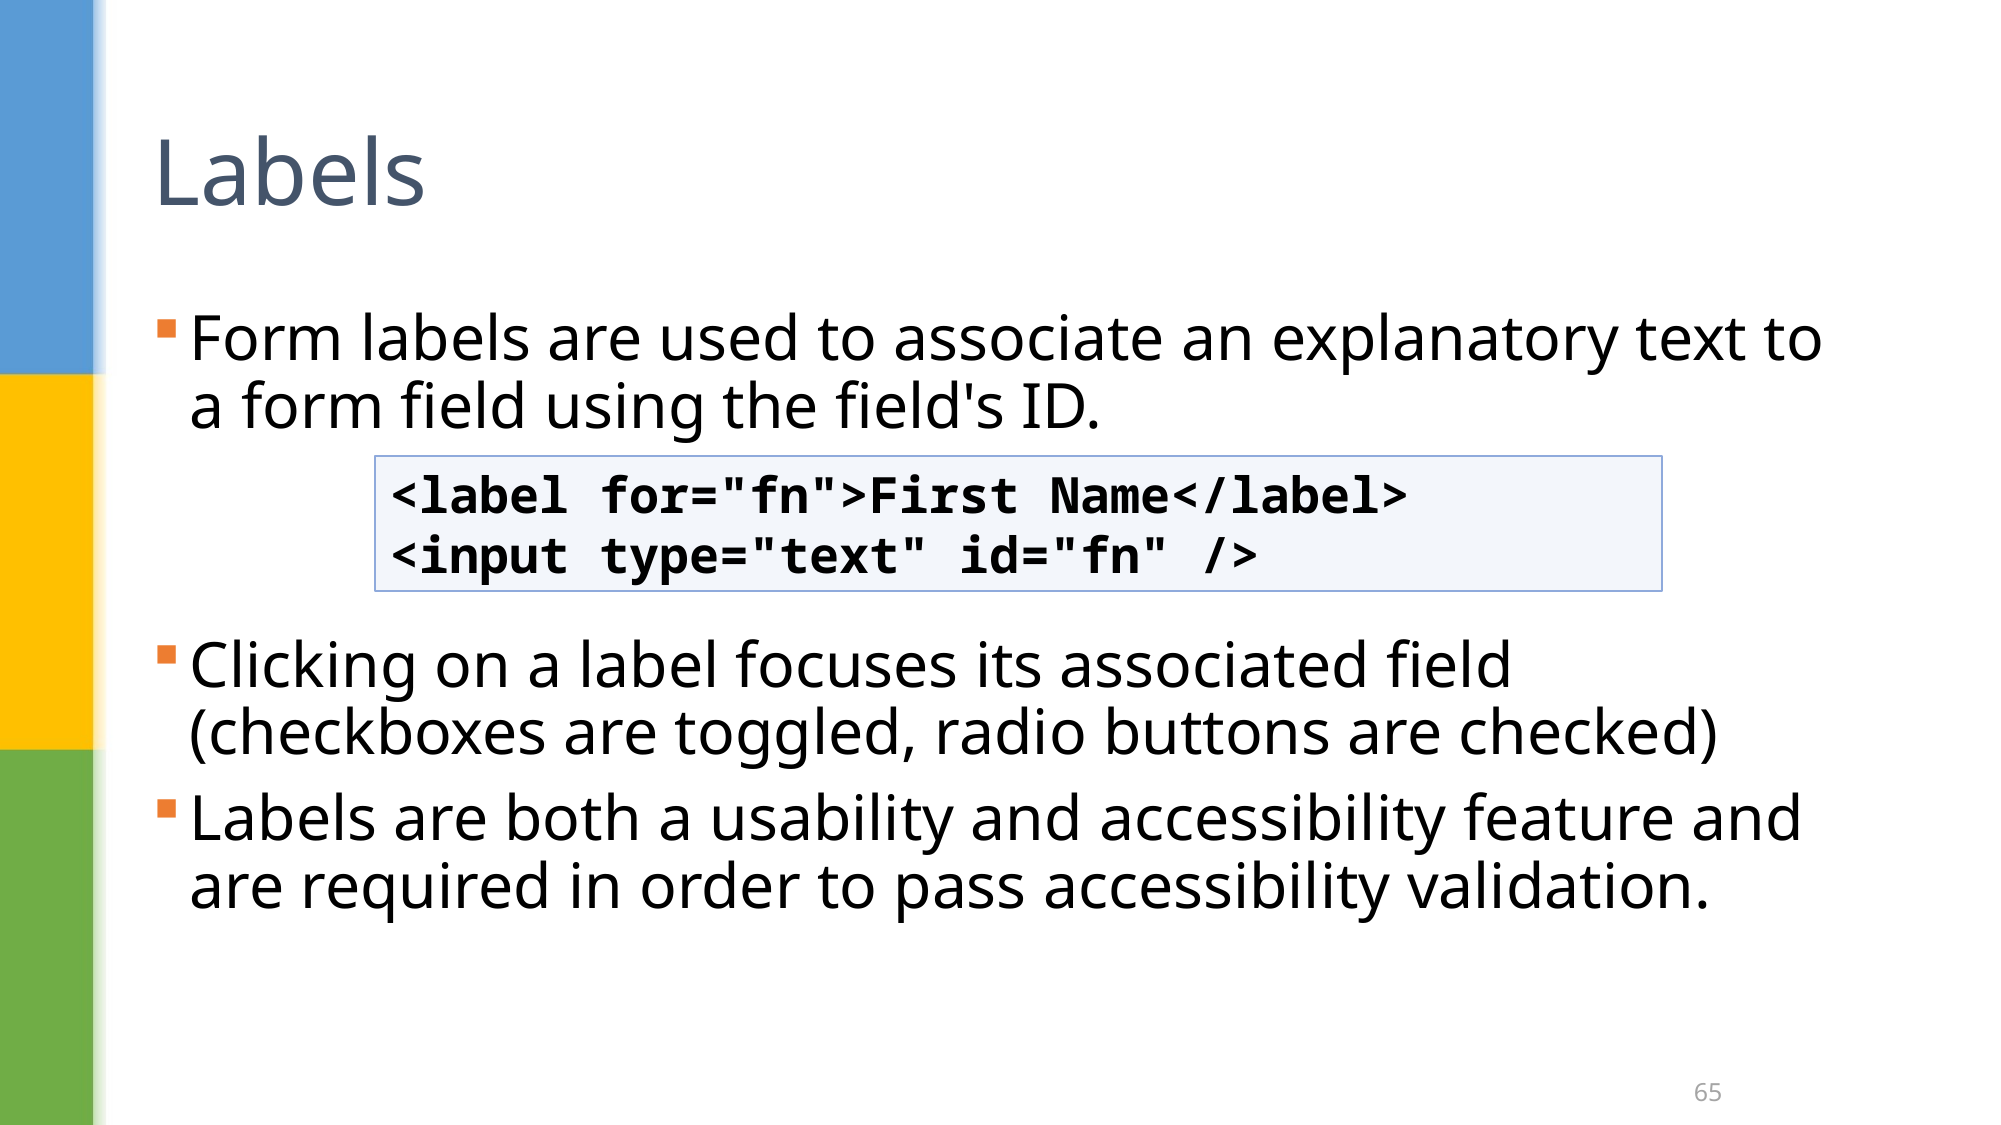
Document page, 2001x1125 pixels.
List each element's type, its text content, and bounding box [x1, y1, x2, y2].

list Form labels are used to associate an explanatory text to a form field using the field's ID. Clicking on a label focuses its associated field (checkboxes are toggled, radio buttons are checked) Labels are both a usability and accessibility feature and are required in order to pass accessibility validation. [137, 299, 1863, 1014]
title Labels [137, 59, 1863, 278]
text_box <label for="fn">First Name</label> <input type="text" id="fn" /> [374, 456, 1663, 591]
slide_number 65 [1662, 1074, 1738, 1113]
picture [0, 0, 2001, 1125]
